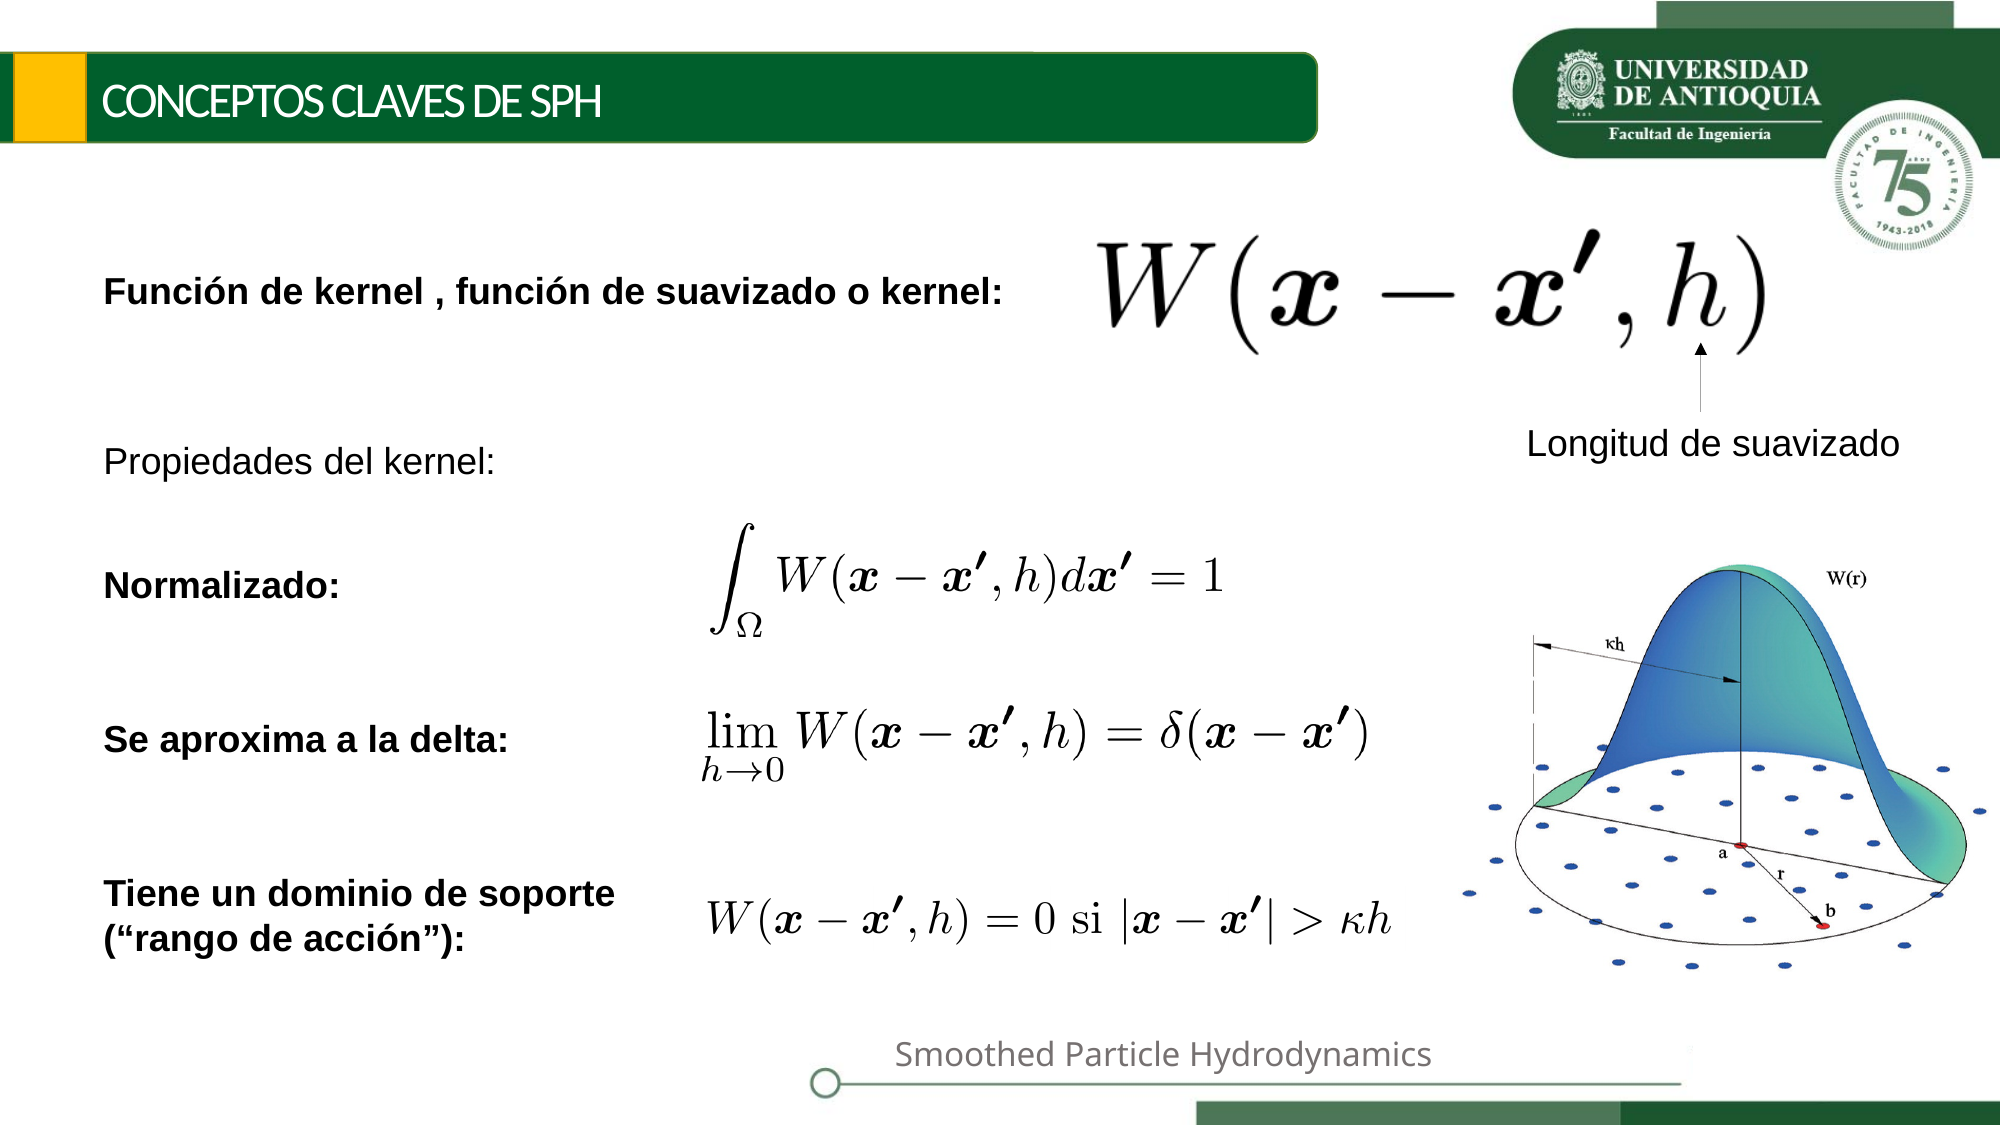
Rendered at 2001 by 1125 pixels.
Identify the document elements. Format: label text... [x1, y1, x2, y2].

text_box [0, 52, 14, 143]
text_box [87, 135, 1316, 143]
text_box Propiedades del kernel: [88, 430, 868, 529]
text_box Longitud de suavizado [1511, 411, 1973, 469]
text_box [87, 52, 1315, 59]
text_box [1693, 765, 2000, 1098]
text_box Función de kernel , función de suavizado o kernel: [88, 259, 1034, 359]
text_box CONCEPTOS CLAVES DE SPH [86, 59, 1646, 135]
text_box [14, 52, 87, 143]
text_box Tiene un dominio de soporte (“rango de acción”): [88, 861, 703, 960]
text_box Normalizado: [88, 554, 667, 611]
text_box Smoothed Particle Hydrodynamics [880, 1025, 1780, 1081]
text_box Se aproxima a la delta: [88, 707, 673, 765]
picture [0, 0, 2001, 1125]
